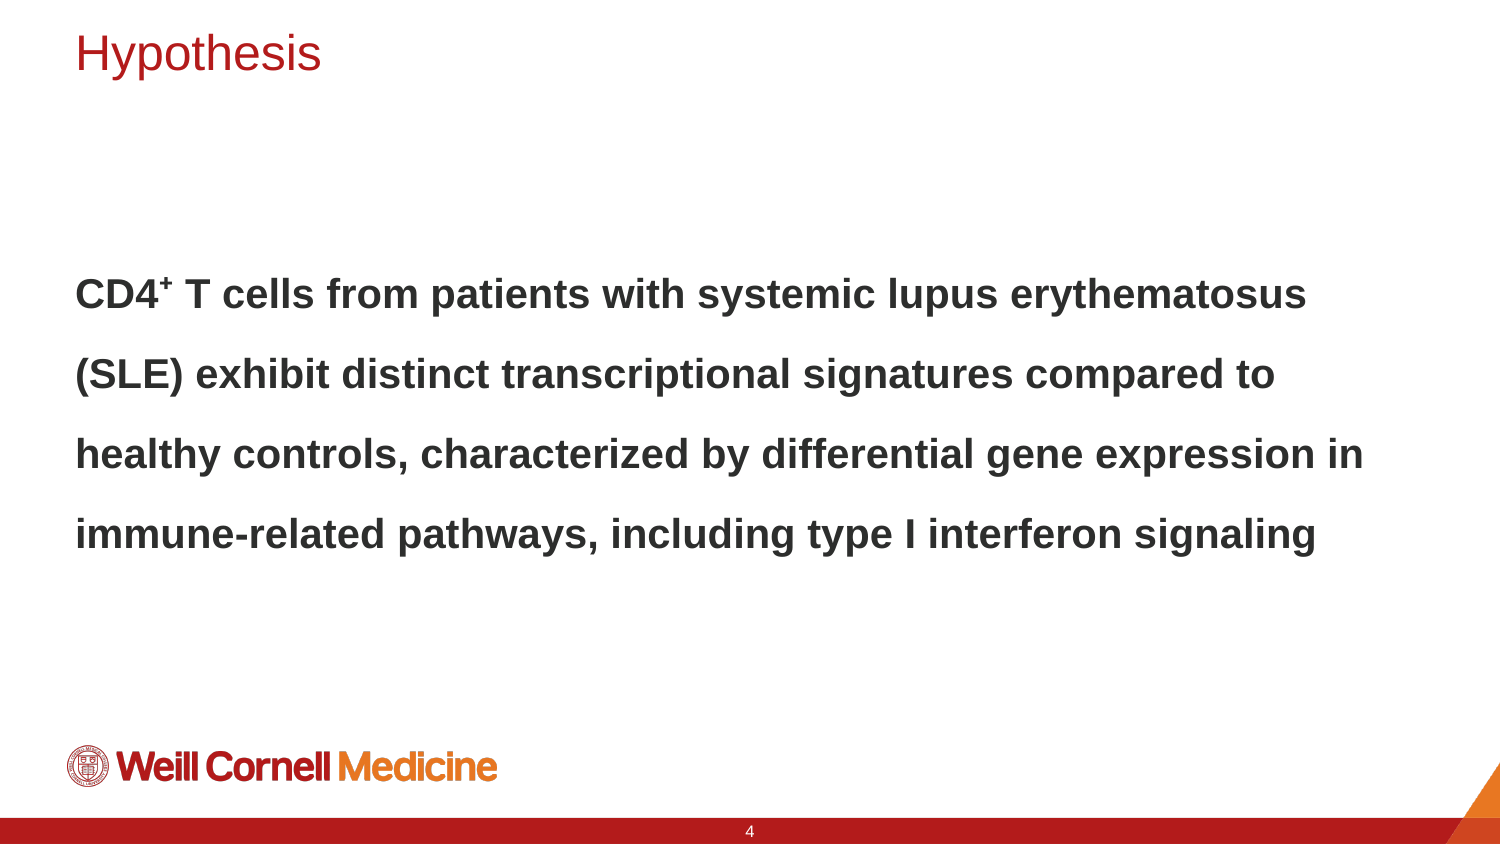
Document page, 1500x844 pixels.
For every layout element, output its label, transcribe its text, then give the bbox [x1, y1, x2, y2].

title Hypothesis [75, 20, 1424, 89]
picture [0, 745, 1500, 844]
list CD4⁺ T cells from patients with systemic lupus erythematosus (SLE) exhibit distinct transcriptional signatures compared to healthy controls, characterized by differential gene expression in immune-related pathways, including type I interferon signaling [75, 97, 1426, 697]
